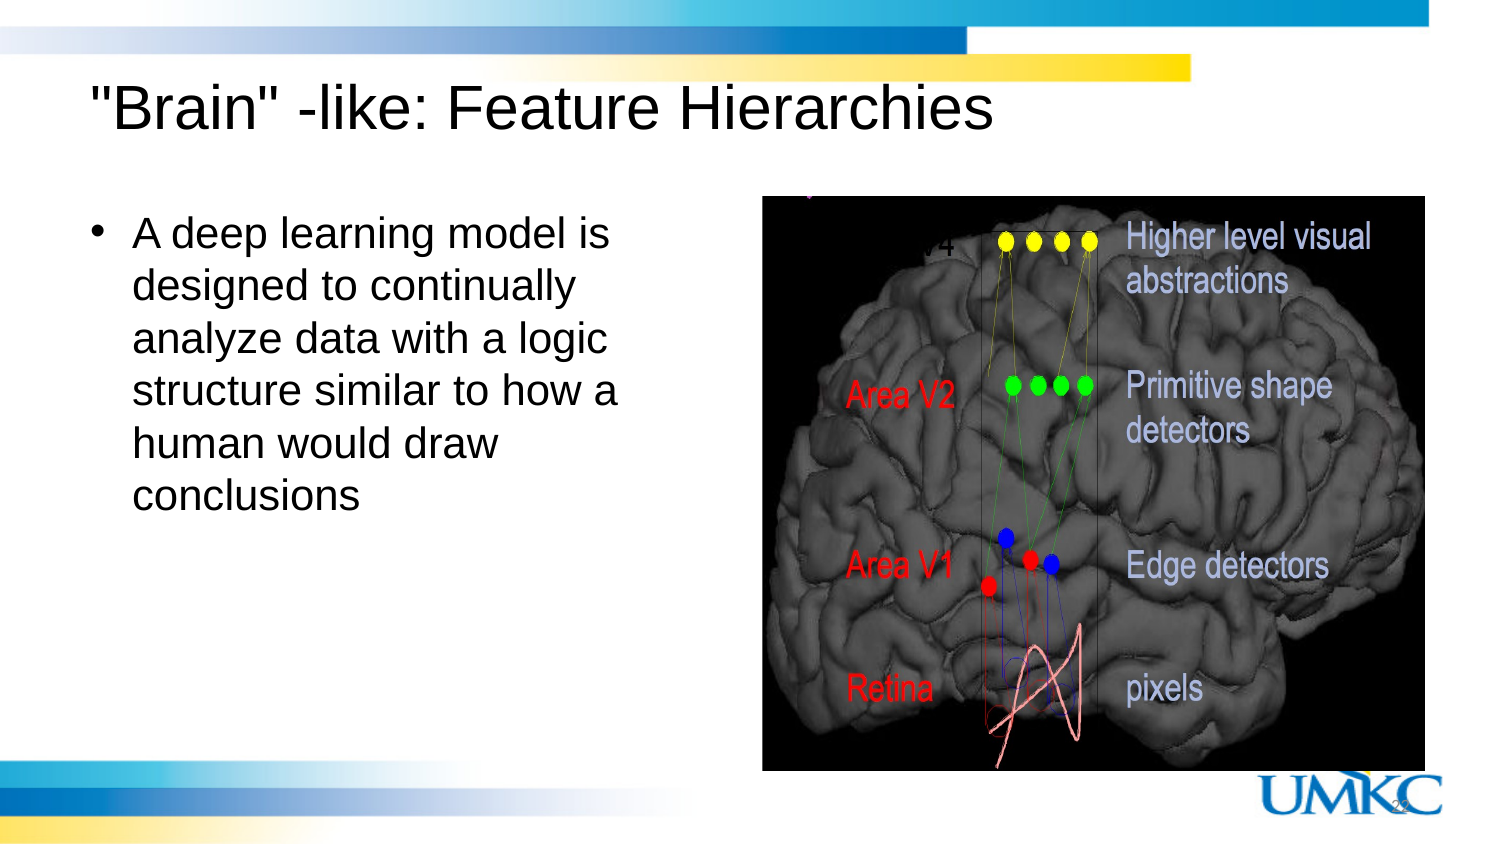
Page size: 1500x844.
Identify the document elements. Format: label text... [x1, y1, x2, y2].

picture [0, 0, 1500, 844]
slide_number 22 [1074, 782, 1425, 827]
title "Brain" -like: Feature Hierarchies [75, 33, 1425, 175]
list A deep learning model is designed to continually analyze data with a logic structure similar to how a human would draw conclusions [75, 196, 738, 754]
text_box [762, 196, 1425, 772]
